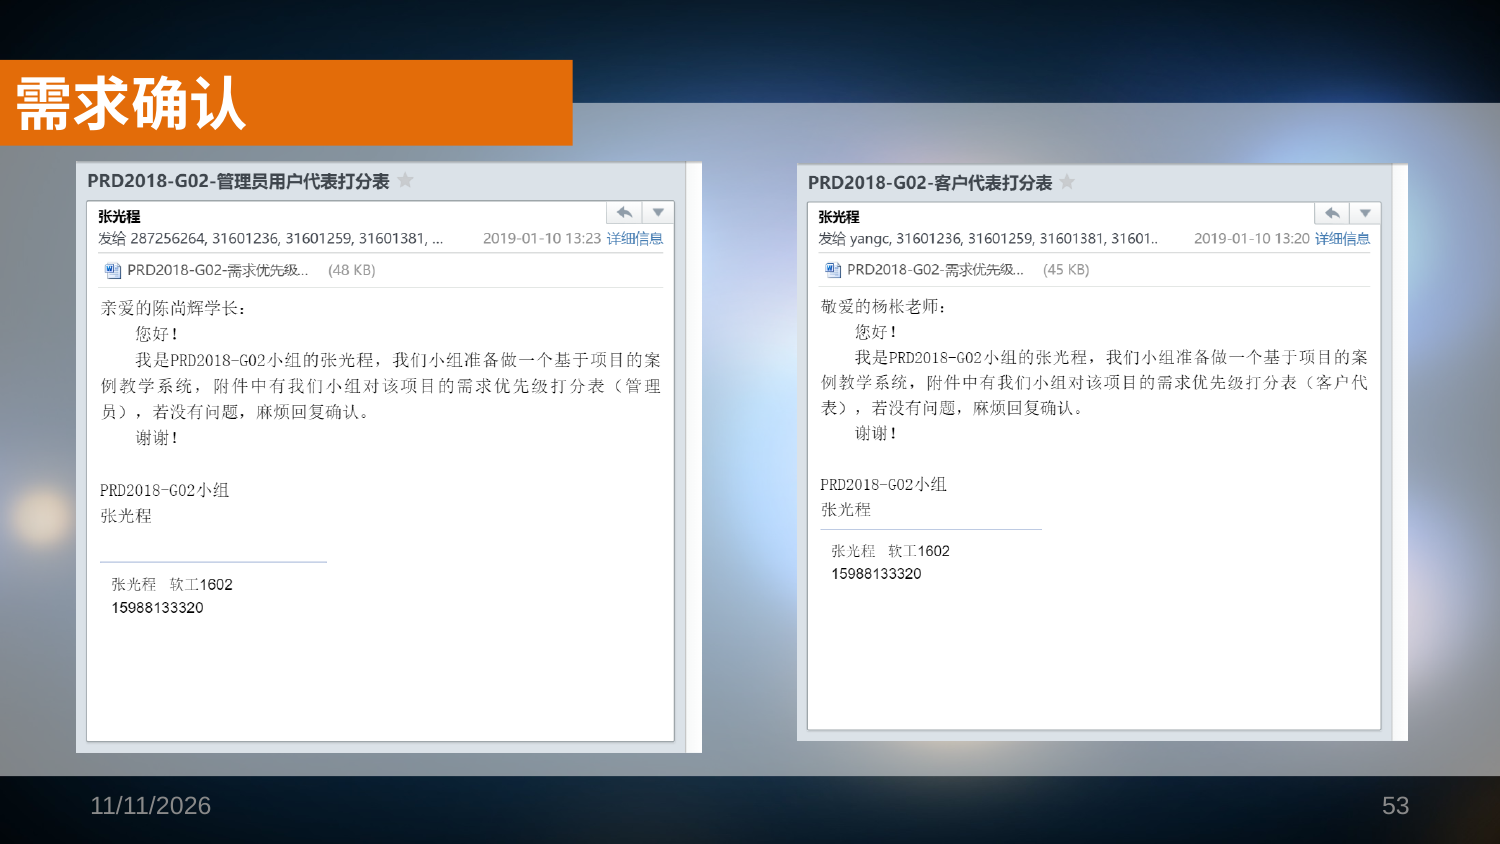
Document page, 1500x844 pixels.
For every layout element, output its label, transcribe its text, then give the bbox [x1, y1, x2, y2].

text_box [0, 102, 1500, 777]
text_box 需求确认 [0, 59, 573, 145]
picture [0, 777, 1500, 844]
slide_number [74, 781, 426, 828]
picture [0, 0, 1500, 102]
picture [796, 163, 1409, 741]
slide_number 53 [1074, 781, 1426, 828]
picture [76, 161, 703, 753]
